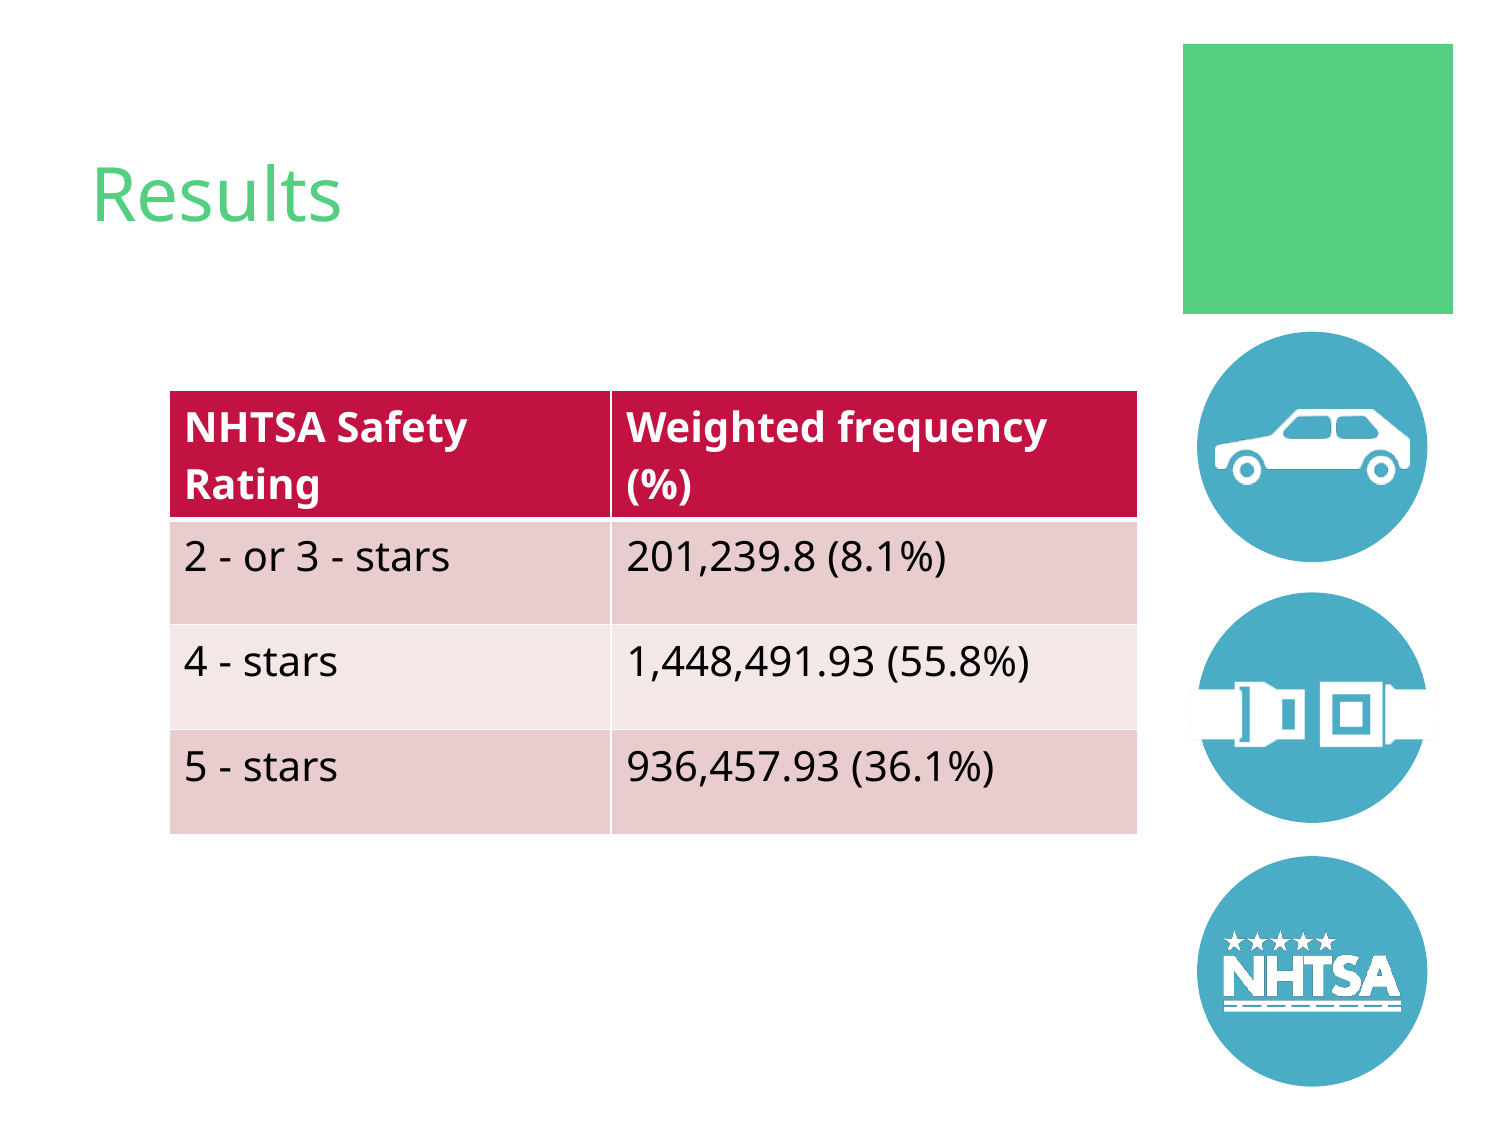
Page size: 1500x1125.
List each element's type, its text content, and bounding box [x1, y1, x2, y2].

table_header NHTSA Safety Rating [170, 391, 610, 517]
title Results [75, 56, 1143, 244]
table_header Weighted frequency (%) [612, 391, 1137, 517]
table_cell 201,239.8 (8.1%) [612, 522, 1137, 624]
table_cell 5 - stars [170, 730, 610, 834]
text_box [1186, 331, 1438, 1088]
table_cell 936,457.93 (36.1%) [612, 730, 1137, 834]
table_cell 2 - or 3 - stars [170, 522, 610, 624]
table_cell 1,448,491.93 (55.8%) [612, 625, 1137, 729]
table_cell 4 - stars [170, 625, 610, 729]
